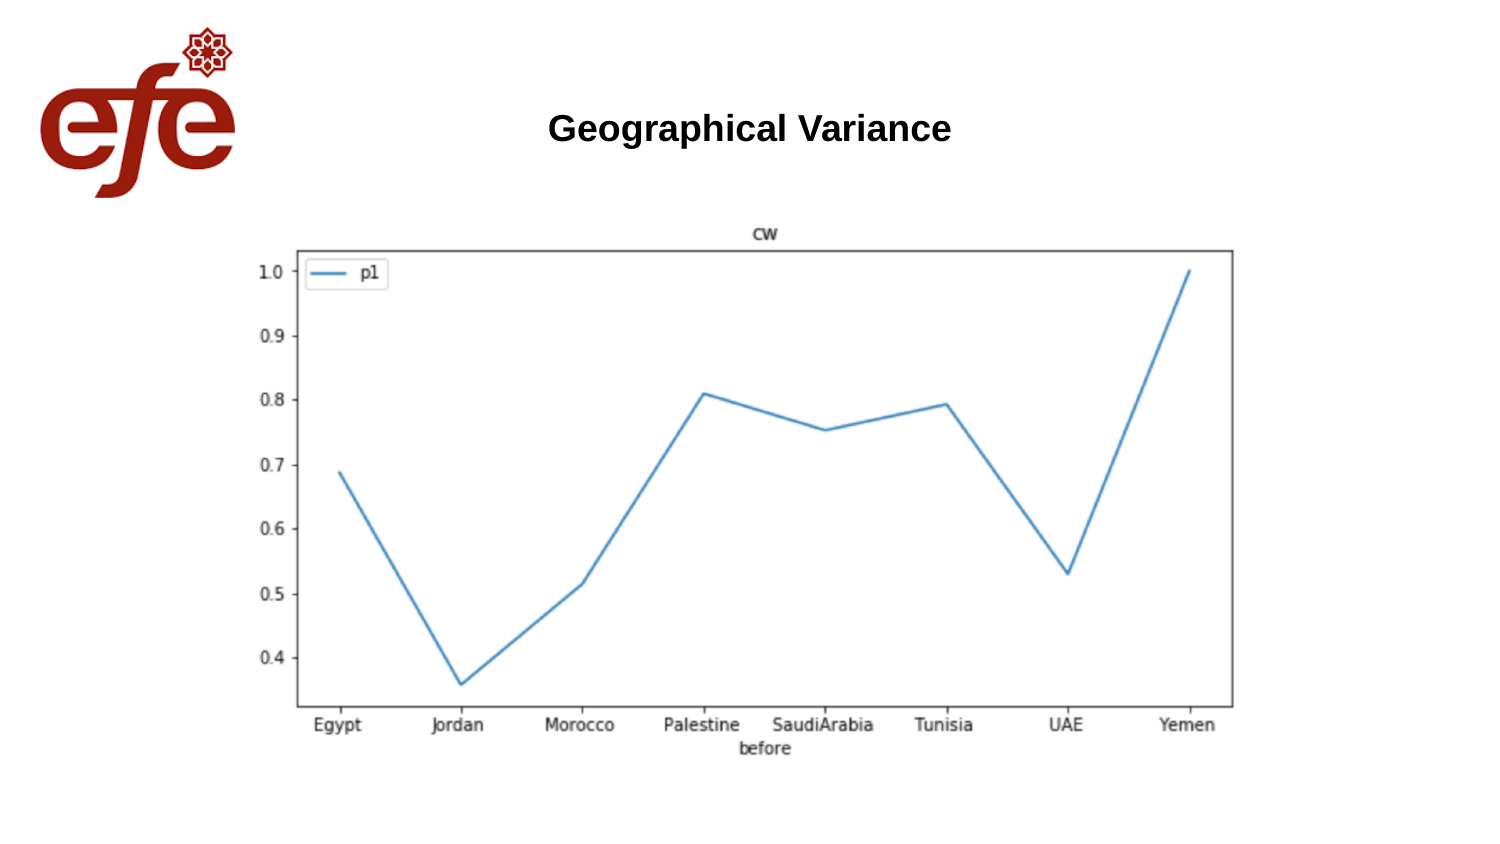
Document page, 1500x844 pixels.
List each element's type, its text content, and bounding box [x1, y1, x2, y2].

picture [24, 24, 266, 206]
picture [189, 216, 1311, 765]
text_box Geographical Variance [356, 88, 1143, 214]
